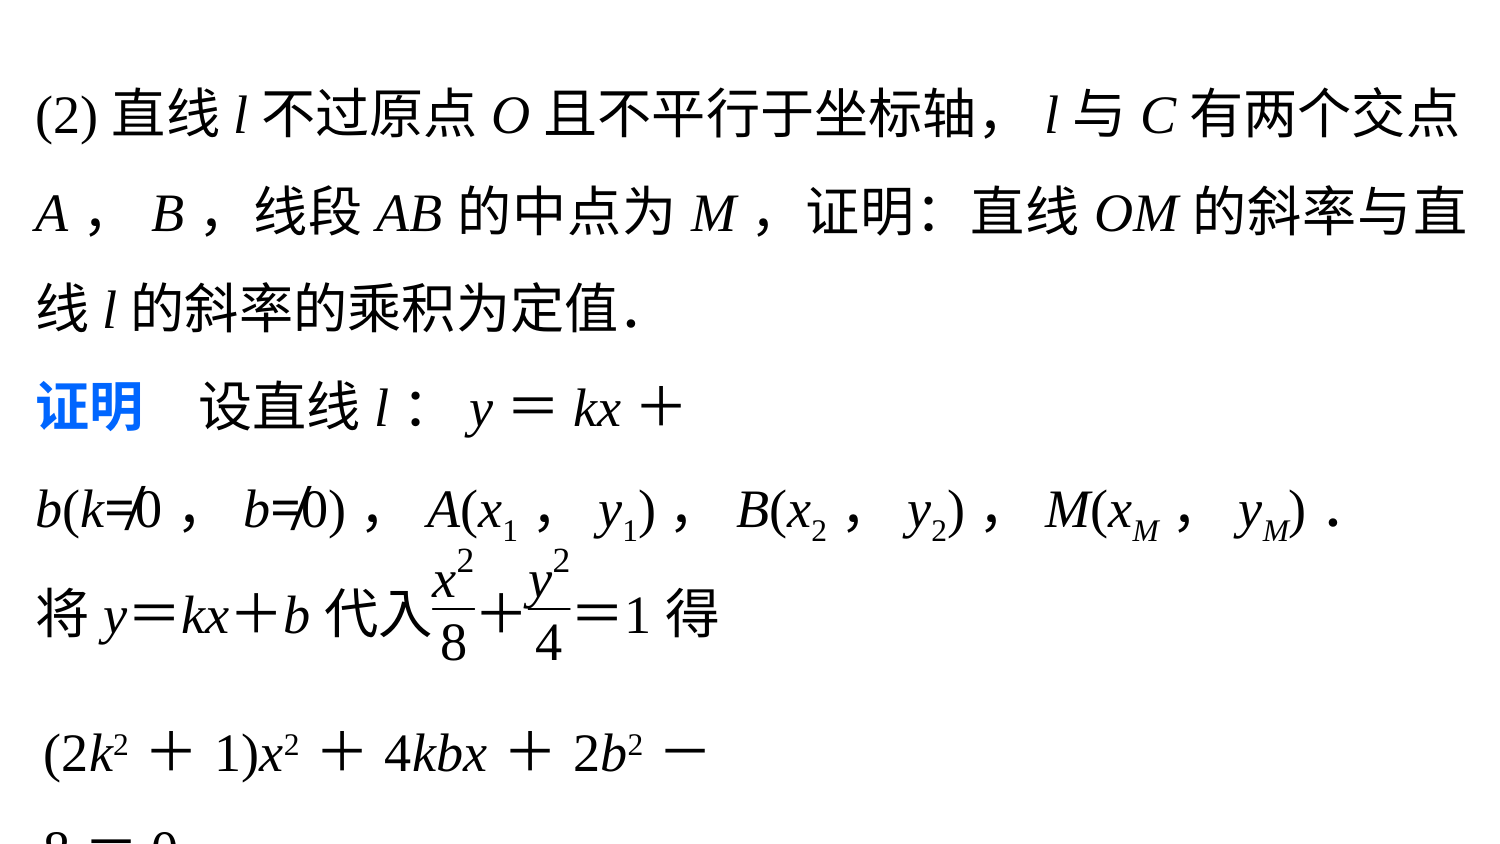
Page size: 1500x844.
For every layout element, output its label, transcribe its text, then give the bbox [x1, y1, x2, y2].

text_box (2)直线l不过原点O且不平行于坐标轴，l与C有两个交点A，B，线段AB的中点为M，证明：直线OM的斜率与直线l的斜率的乘积为定值． 证明 设直线l：y＝kx＋b(k≠0，b≠0)，A(x1，y1)，B(x2，y2)，M(xM，yM)． [20, 39, 1483, 556]
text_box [35, 547, 1453, 713]
text_box (2k2＋1)x2＋4kbx＋2b2－8＝0. [29, 677, 741, 790]
